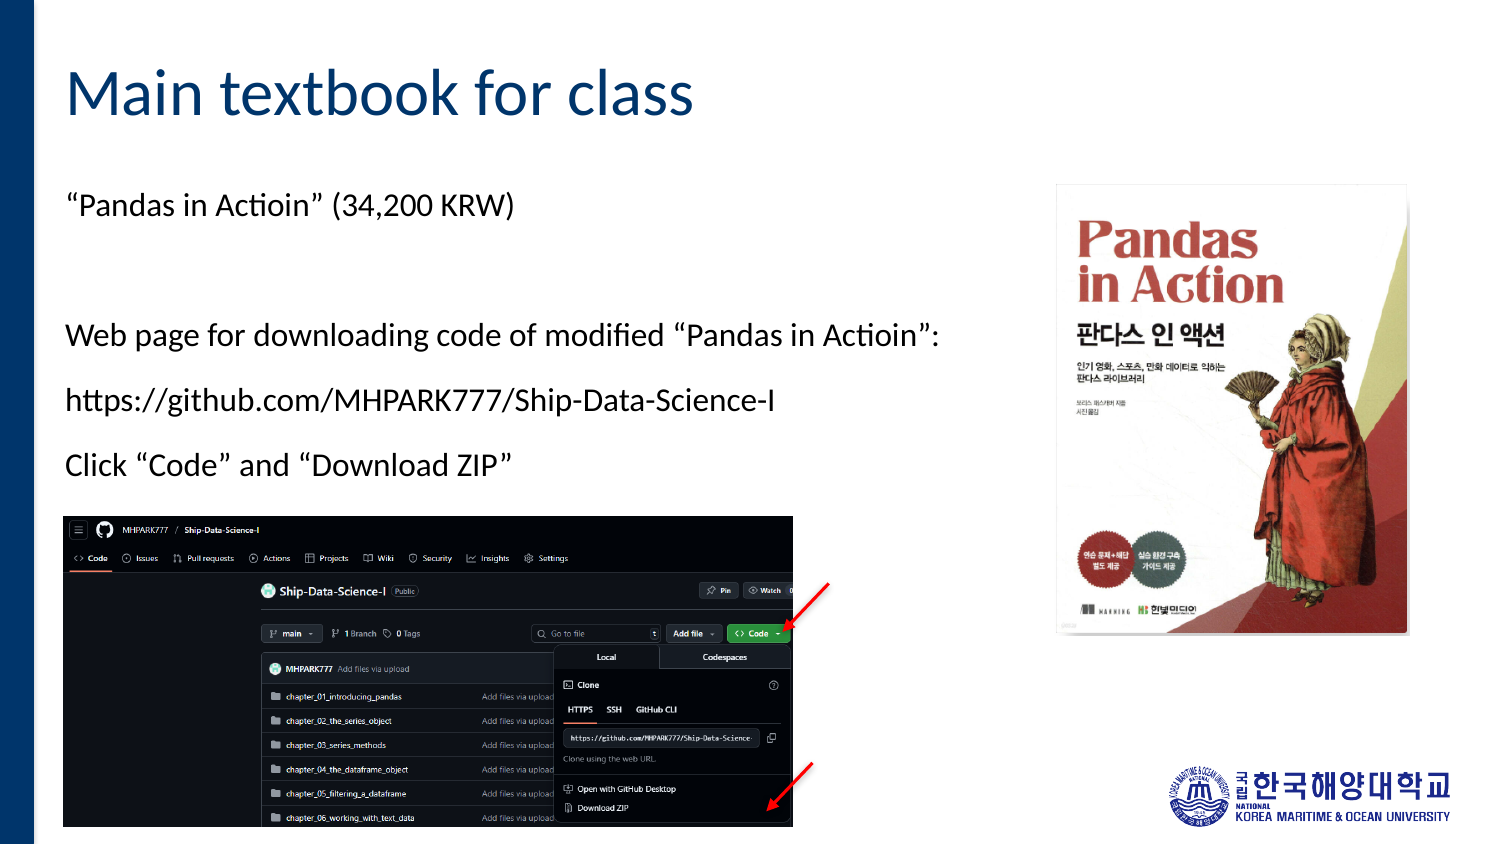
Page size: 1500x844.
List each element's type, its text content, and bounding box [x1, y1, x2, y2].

picture [1052, 180, 1410, 636]
list “Pandas in Actioin” (34,200 KRW) Web page for downloading code of modified “Pandas in Actioin”: https://github.com/MHPARK777/Ship-Data-Science-I Click “Code” and “Download ZIP” [50, 180, 1450, 760]
picture [1169, 766, 1450, 827]
picture [63, 516, 794, 828]
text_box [766, 762, 813, 812]
title Main textbook for class [50, 48, 1100, 138]
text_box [782, 583, 829, 633]
